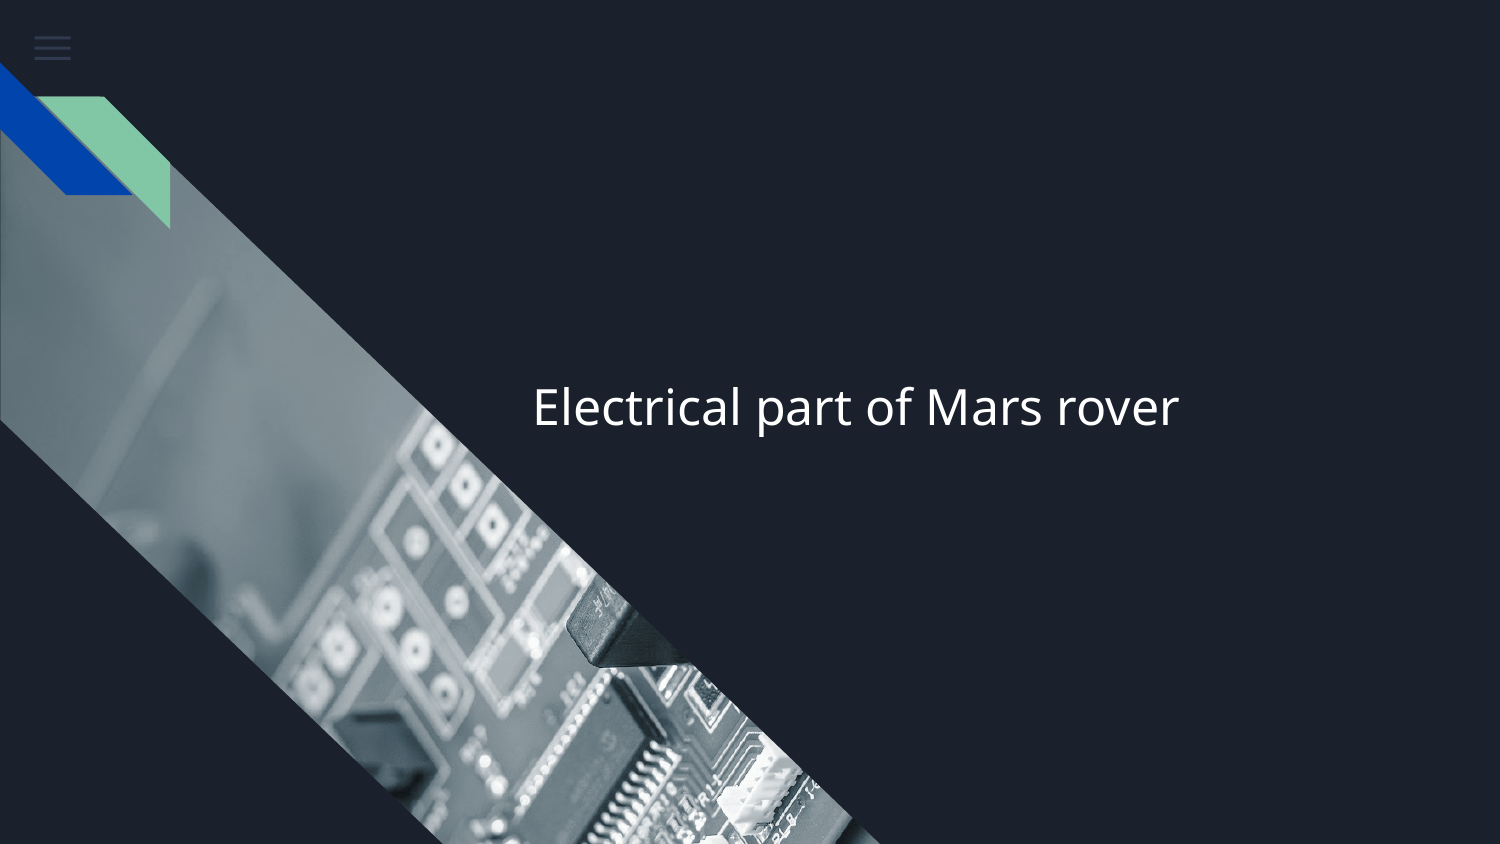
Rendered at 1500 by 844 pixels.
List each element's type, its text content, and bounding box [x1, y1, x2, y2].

title Electrical part of Mars rover [517, 360, 1500, 511]
picture [0, 97, 880, 844]
list [534, 365, 1271, 505]
